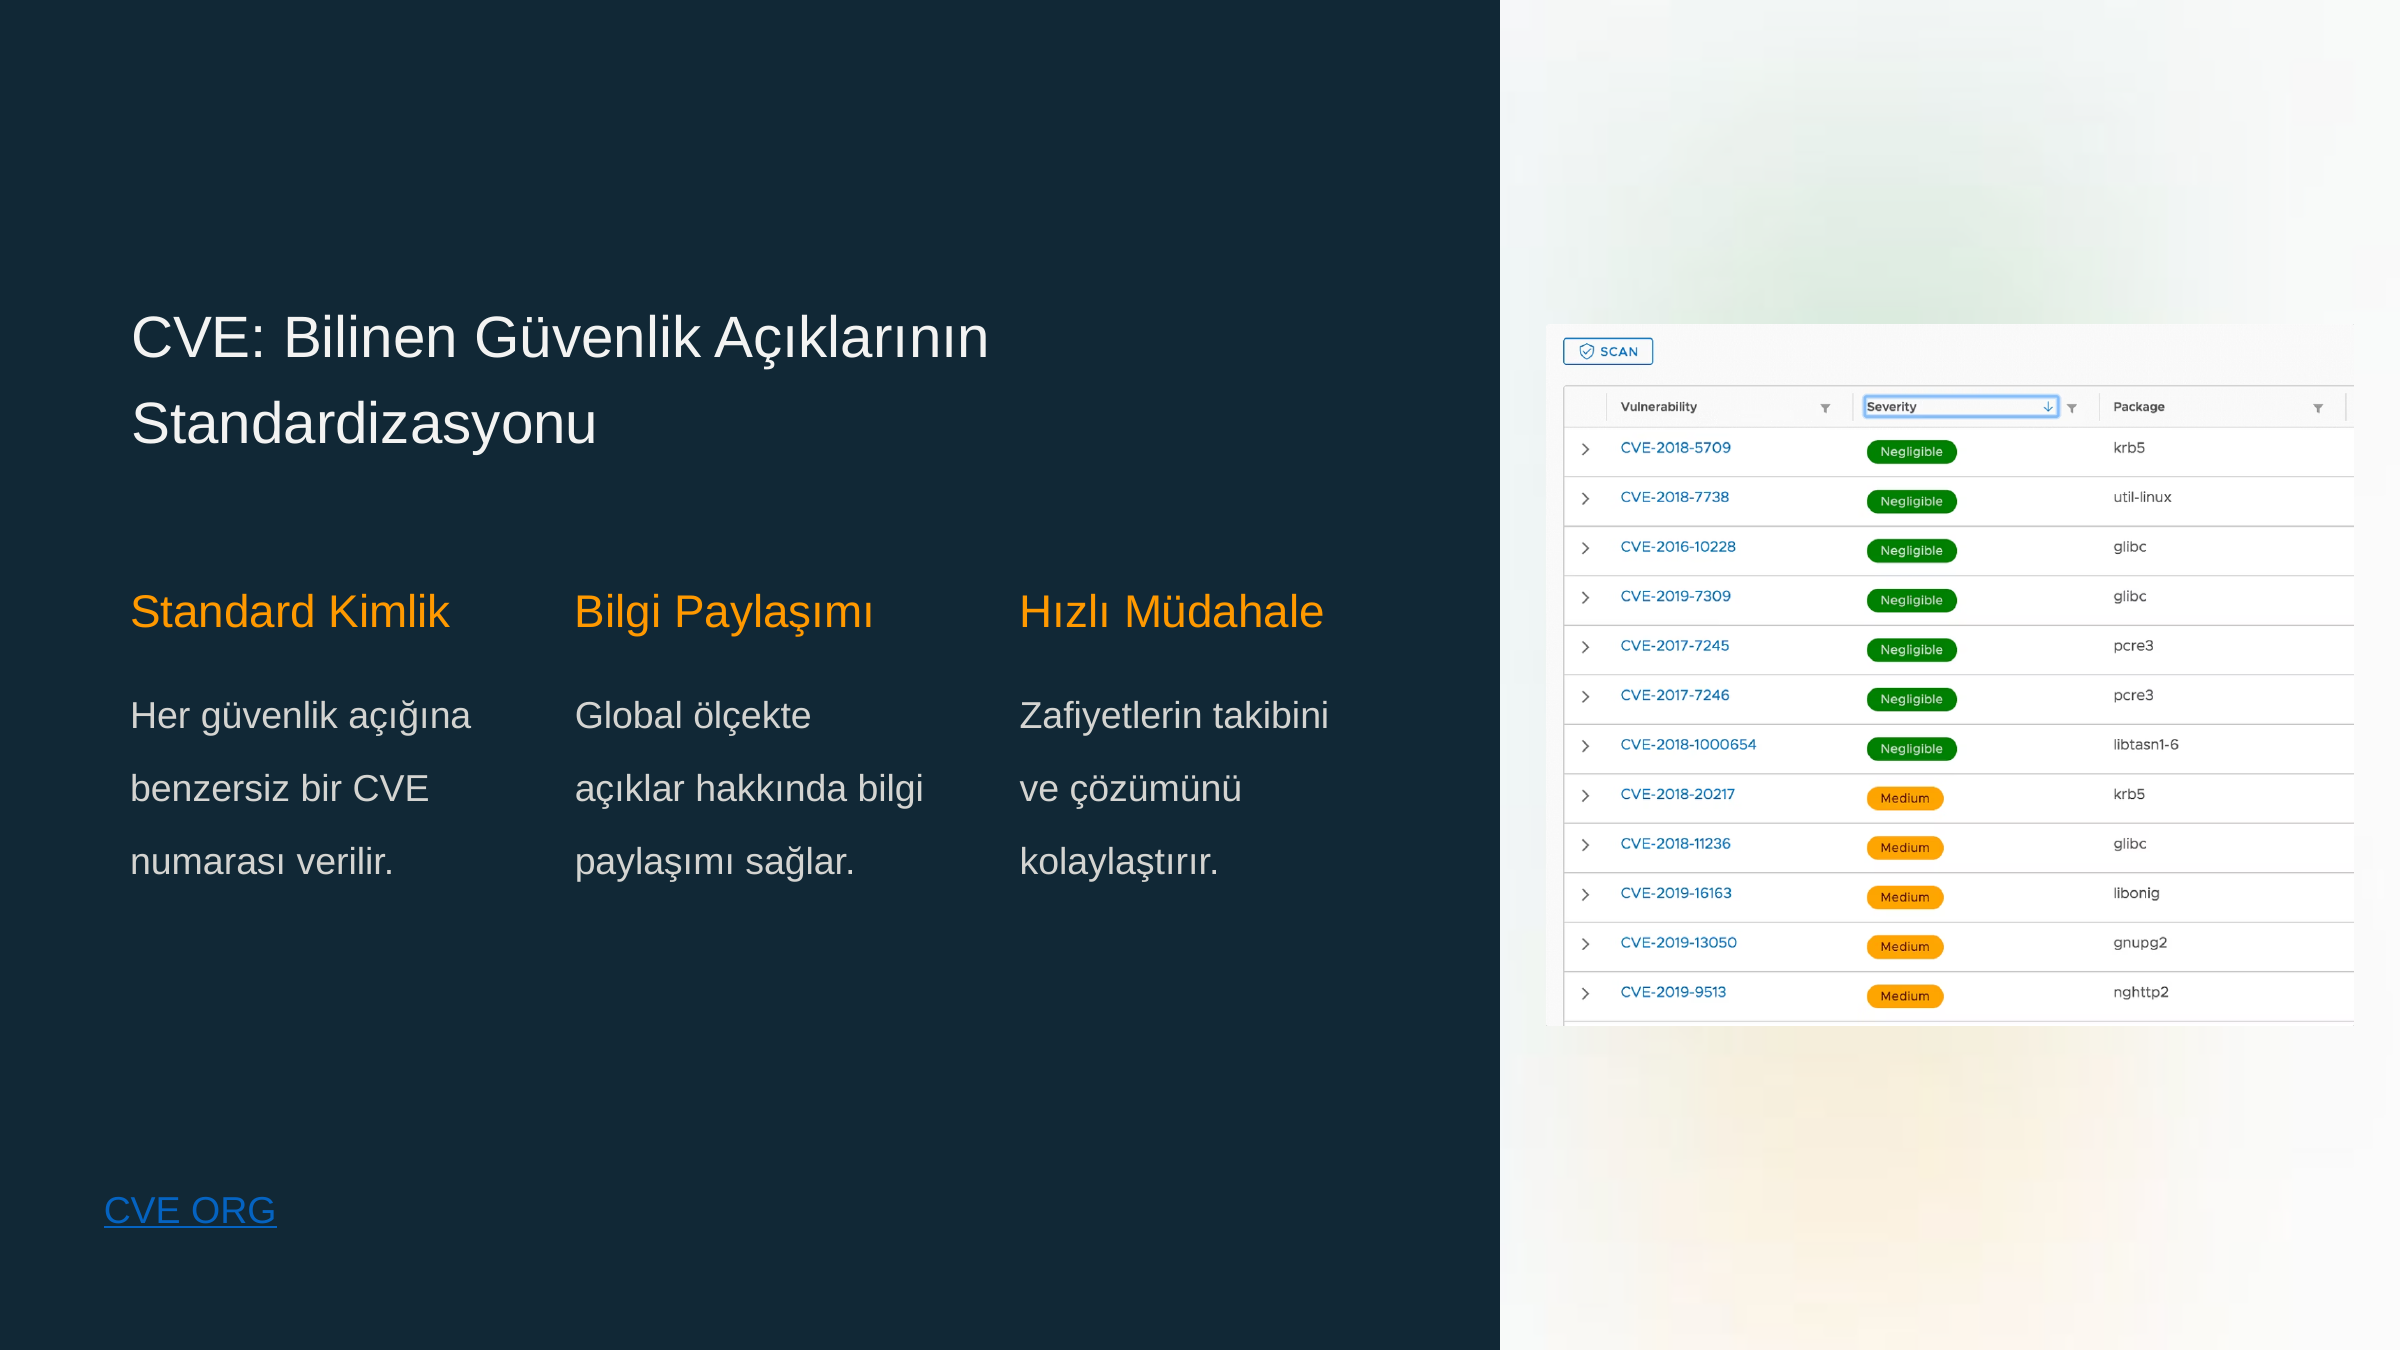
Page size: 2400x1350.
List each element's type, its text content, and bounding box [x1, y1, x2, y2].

text_box Standard Kimlik [130, 567, 483, 626]
text_box Global ölçekte açıklar hakkında bilgi paylaşımı sağlar. [574, 663, 928, 842]
text_box CVE: Bilinen Güvenlik Açıklarının Standardizasyonu [131, 282, 1371, 422]
text_box Bilgi Paylaşımı [574, 567, 928, 626]
picture [1499, 0, 2400, 1350]
text_box CVE ORG [103, 1175, 662, 1246]
text_box Zafiyetlerin takibini ve çözümünü kolaylaştırır. [1019, 663, 1373, 842]
text_box Her güvenlik açığına benzersiz bir CVE numarası verilir. [130, 663, 483, 842]
text_box Hızlı Müdahale [1019, 567, 1373, 626]
